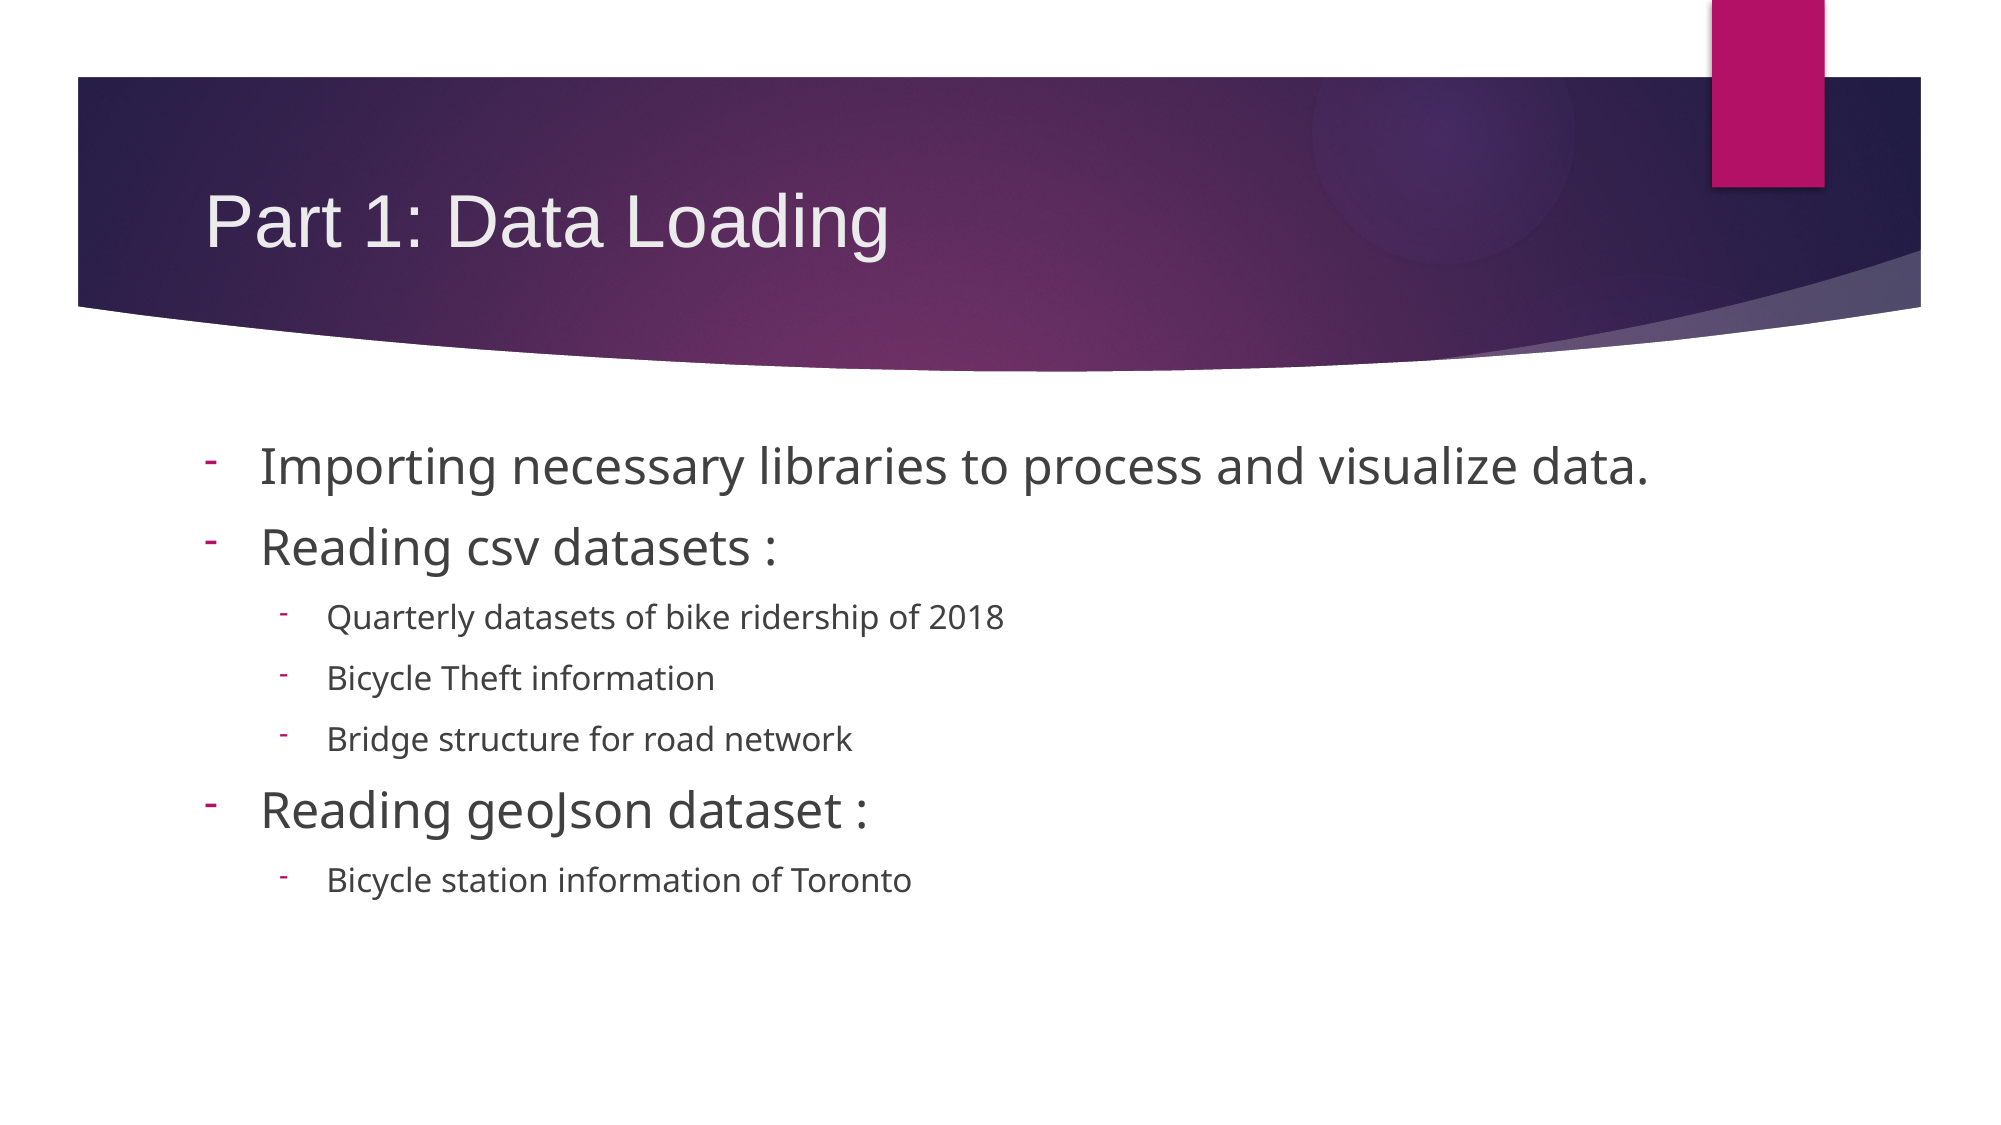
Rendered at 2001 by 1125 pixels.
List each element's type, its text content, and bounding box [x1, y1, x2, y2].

list Importing necessary libraries to process and visualize data. Reading csv datasets : Quarterly datasets of bike ridership of 2018 Bicycle Theft information Bridge structure for road network Reading geoJson dataset : Bicycle station information of Toronto [189, 427, 1864, 988]
title Part 1: Data Loading [189, 159, 1627, 276]
